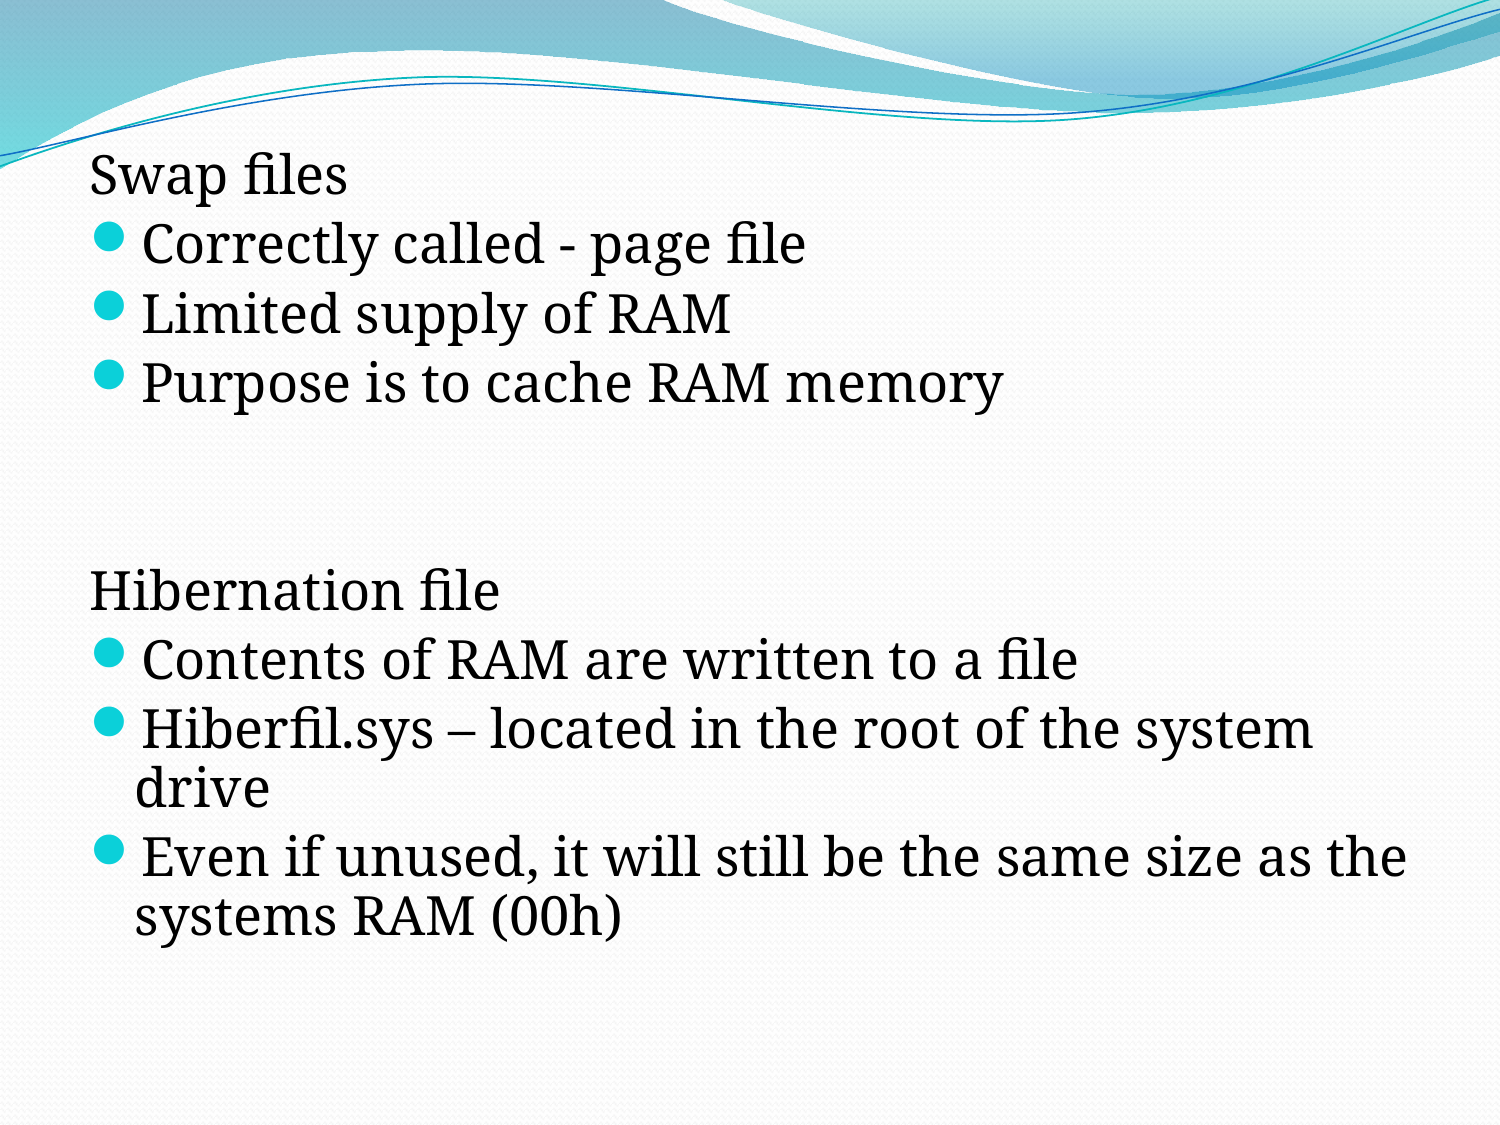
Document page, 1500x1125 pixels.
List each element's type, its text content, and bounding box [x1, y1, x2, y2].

list Swap files Correctly called - page file Limited supply of RAM Purpose is to cache RAM memory Hibernation file Contents of RAM are written to a file Hiberfil.sys – located in the root of the system drive Even if unused, it will still be the same size as the systems RAM (00h) [75, 140, 1425, 1079]
